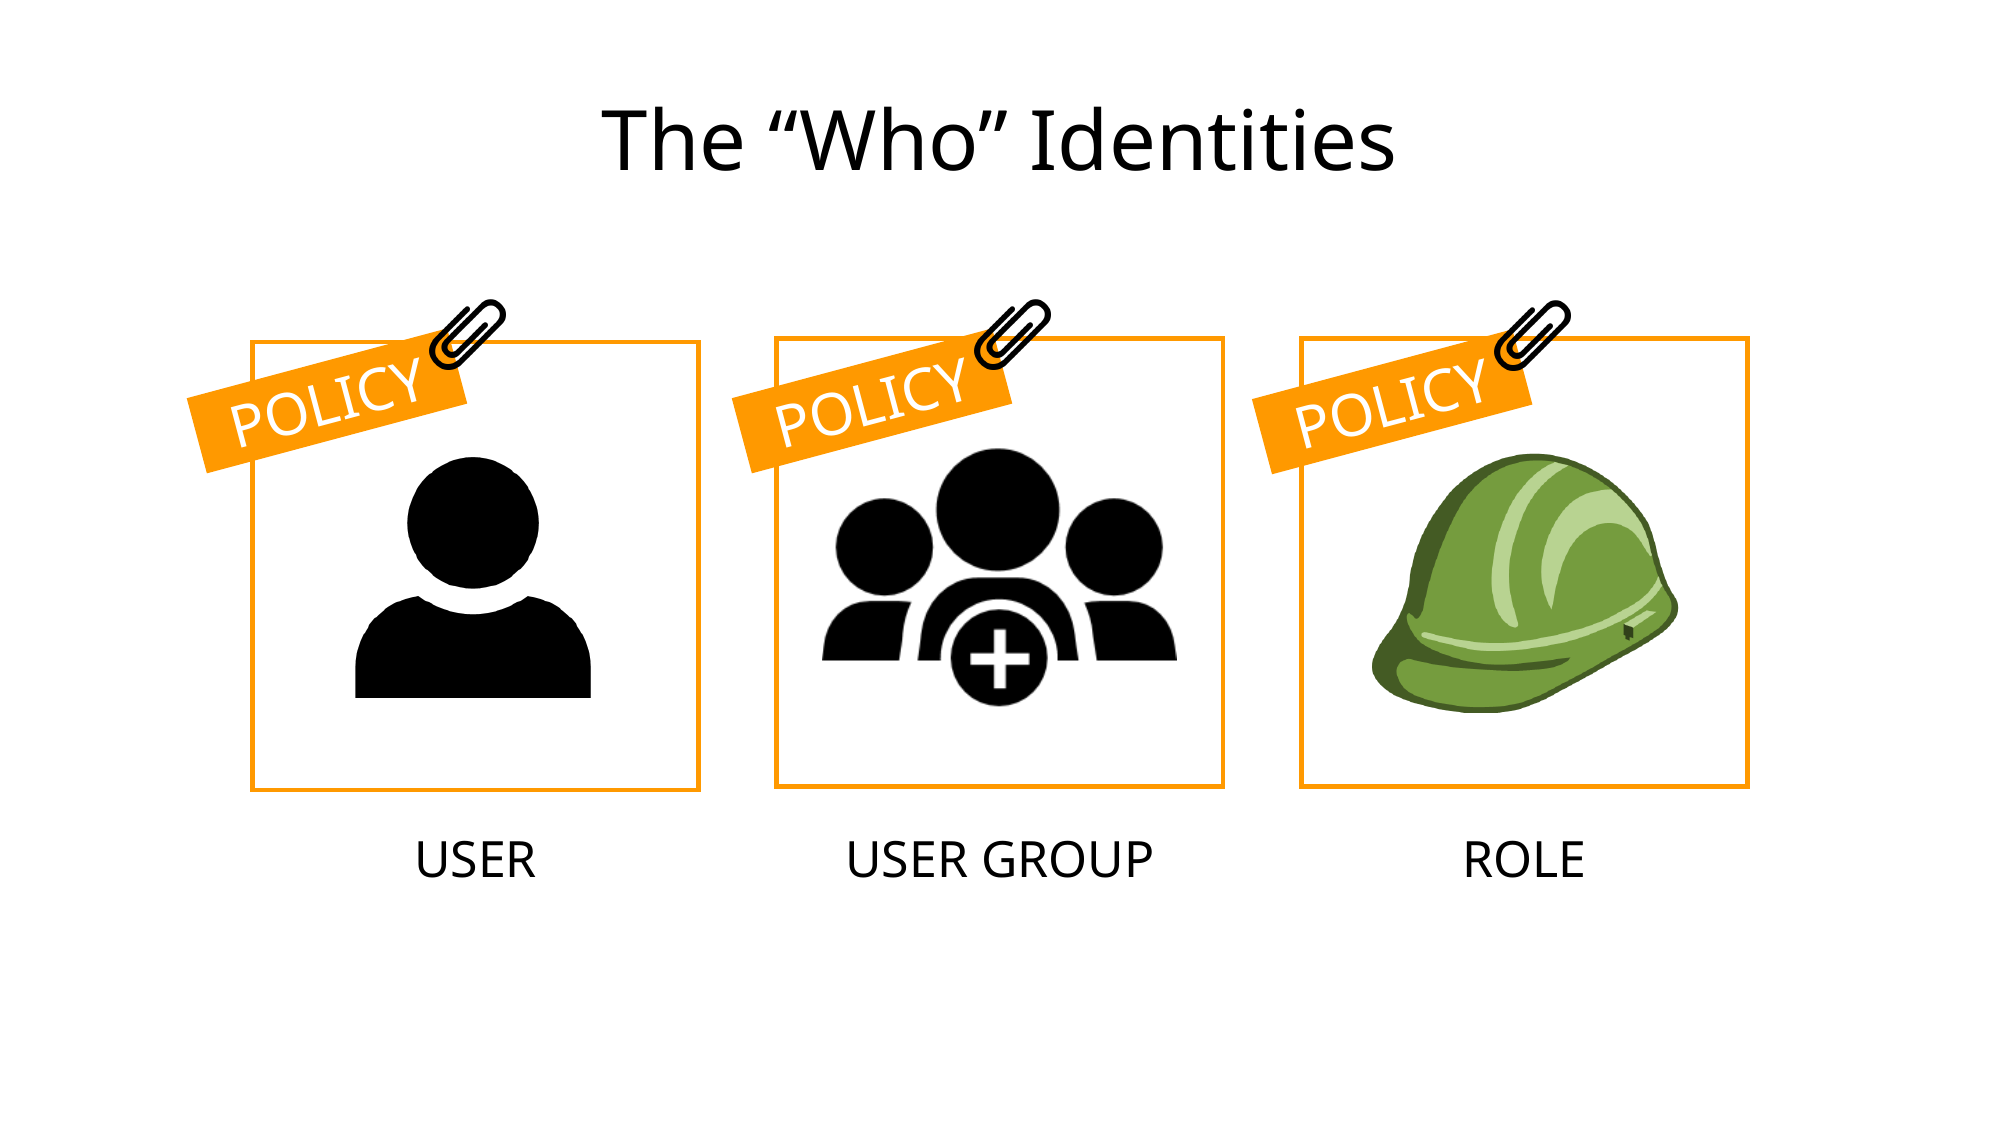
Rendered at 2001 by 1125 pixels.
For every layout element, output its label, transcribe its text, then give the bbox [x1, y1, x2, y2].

picture [352, 457, 593, 698]
text_box POLICY [185, 332, 469, 475]
text_box The “Who” Identities [532, 80, 1468, 195]
picture [974, 296, 1051, 373]
text_box USER [264, 820, 687, 895]
picture [429, 296, 506, 373]
picture [1356, 442, 1692, 713]
text_box POLICY [730, 332, 1013, 475]
text_box ROLE [1156, 820, 1893, 895]
text_box USER GROUP [788, 820, 1156, 895]
text_box POLICY [1250, 333, 1534, 476]
picture [822, 400, 1177, 755]
picture [1494, 297, 1571, 374]
text_box [1300, 337, 1748, 787]
text_box [776, 337, 1224, 787]
text_box [251, 341, 700, 791]
